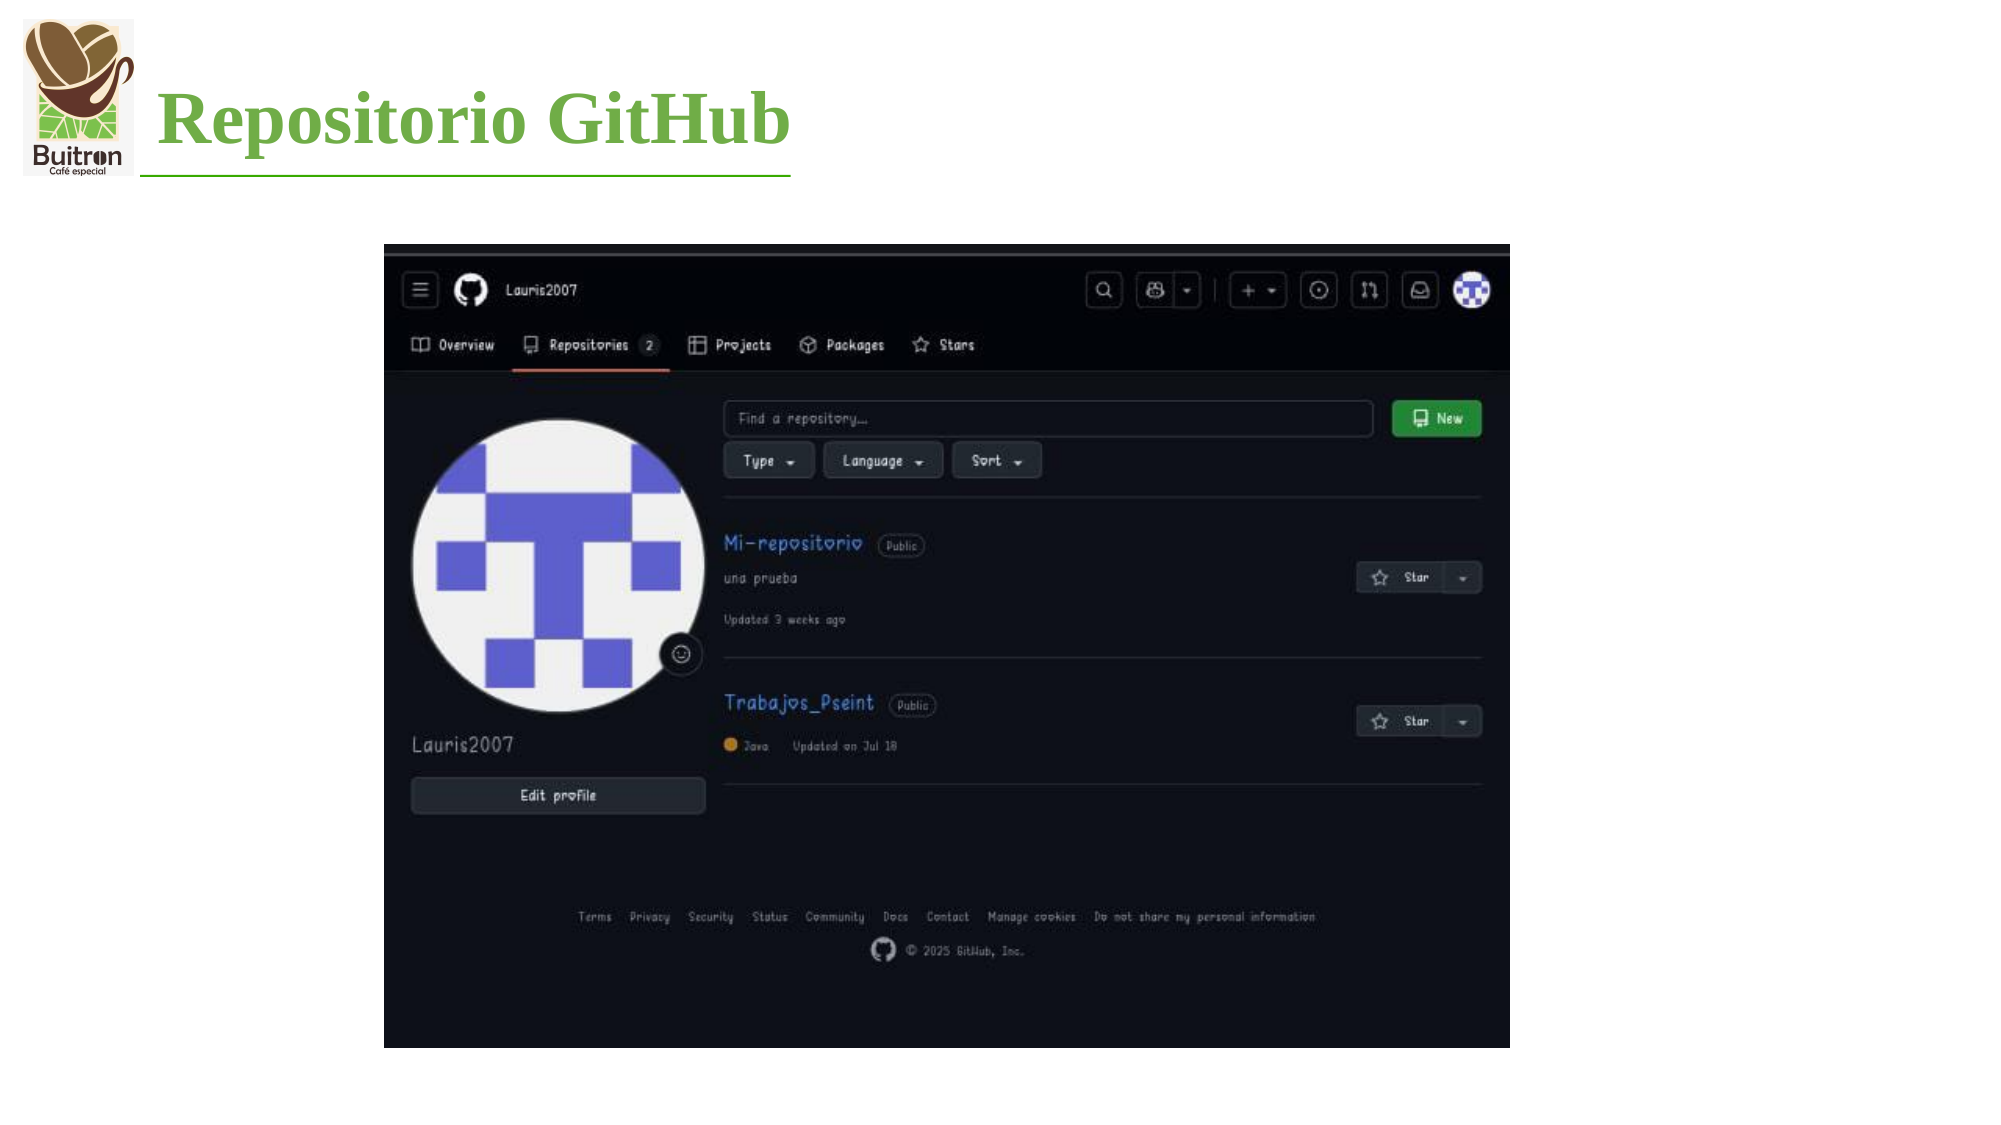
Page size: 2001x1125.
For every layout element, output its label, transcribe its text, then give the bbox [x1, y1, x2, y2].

picture [384, 244, 1511, 1049]
text_box Repositorio GitHub [142, 71, 1753, 193]
picture [22, 19, 135, 177]
